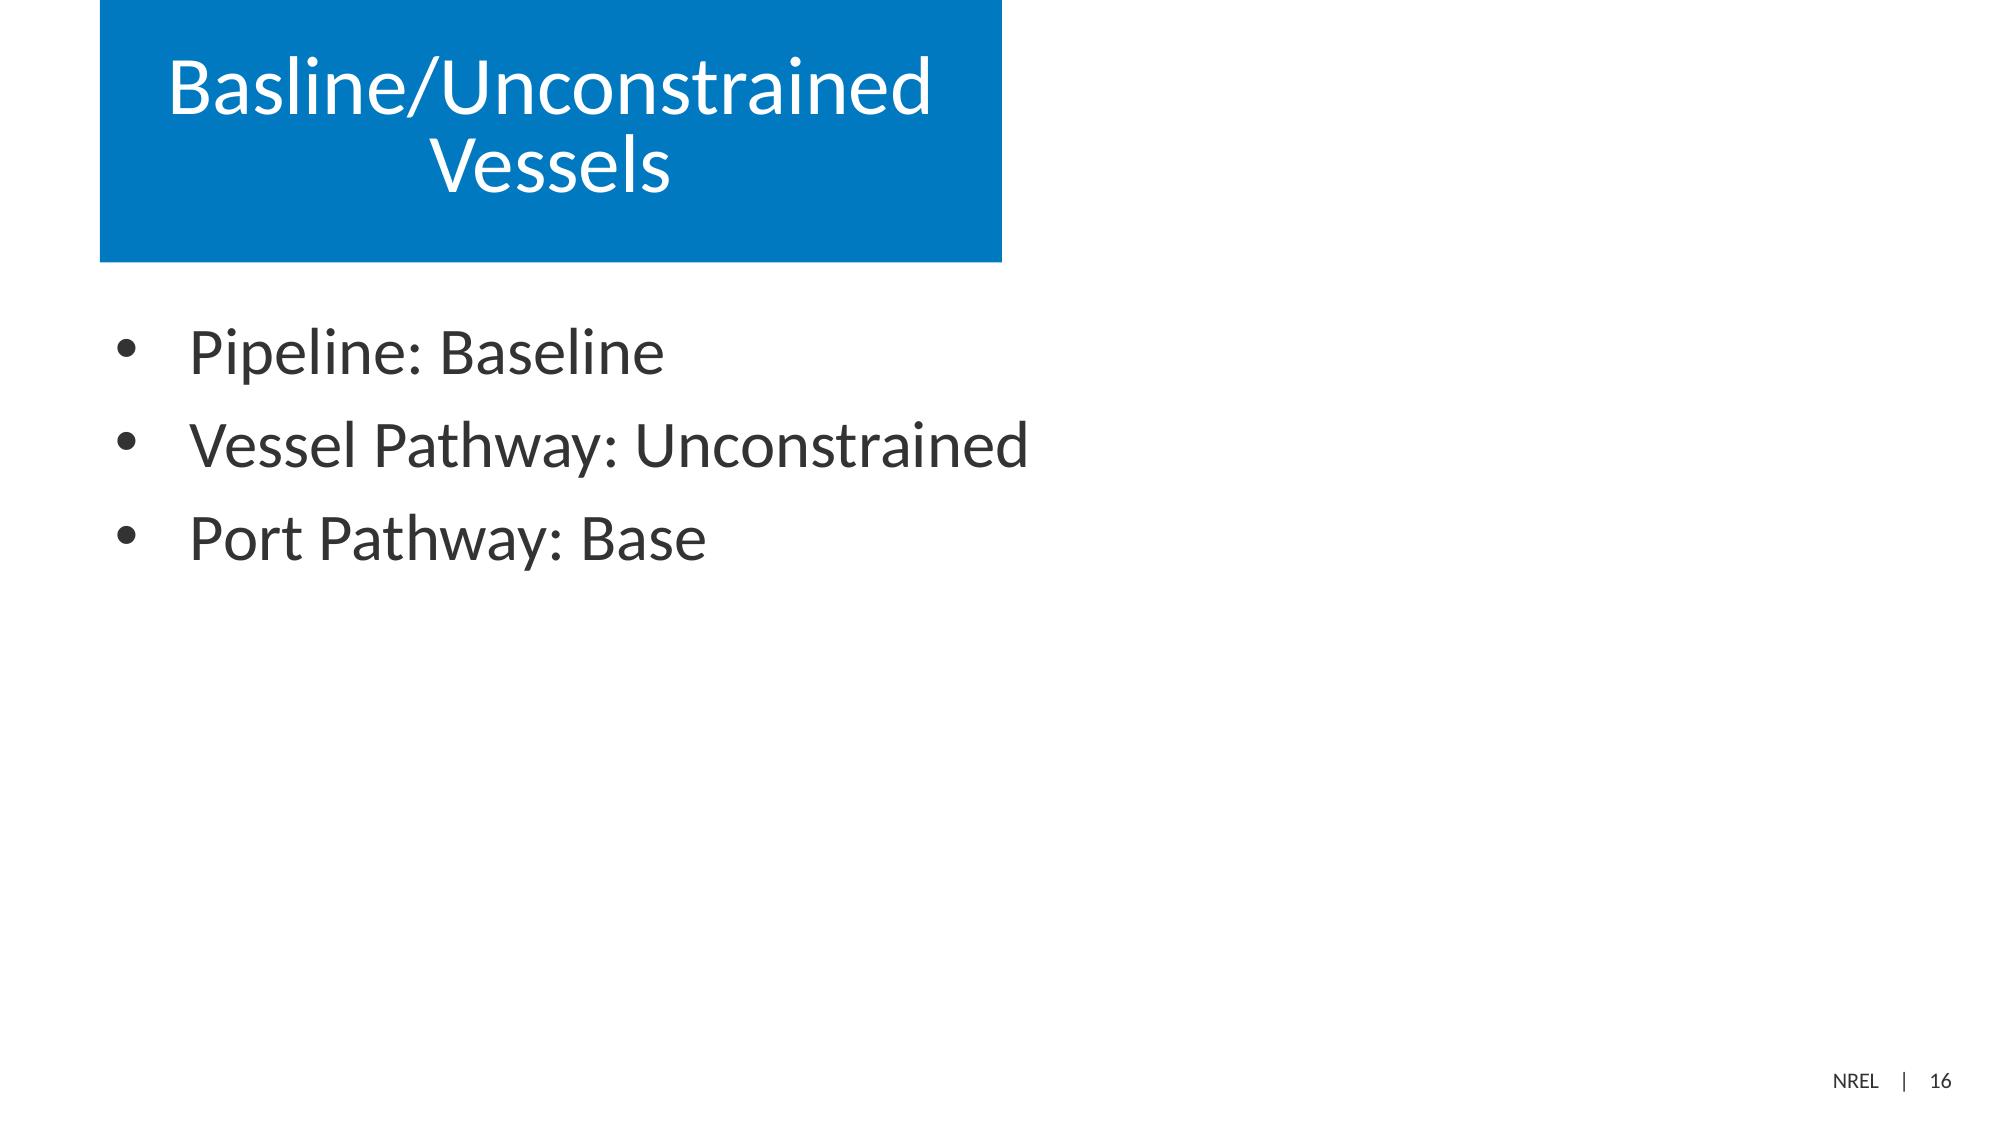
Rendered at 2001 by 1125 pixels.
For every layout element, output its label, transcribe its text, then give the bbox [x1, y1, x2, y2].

list Pipeline: Baseline Vessel Pathway: Unconstrained Port Pathway: Base [99, 299, 1876, 1039]
title Basline/Unconstrained Vessels [99, 0, 1002, 263]
